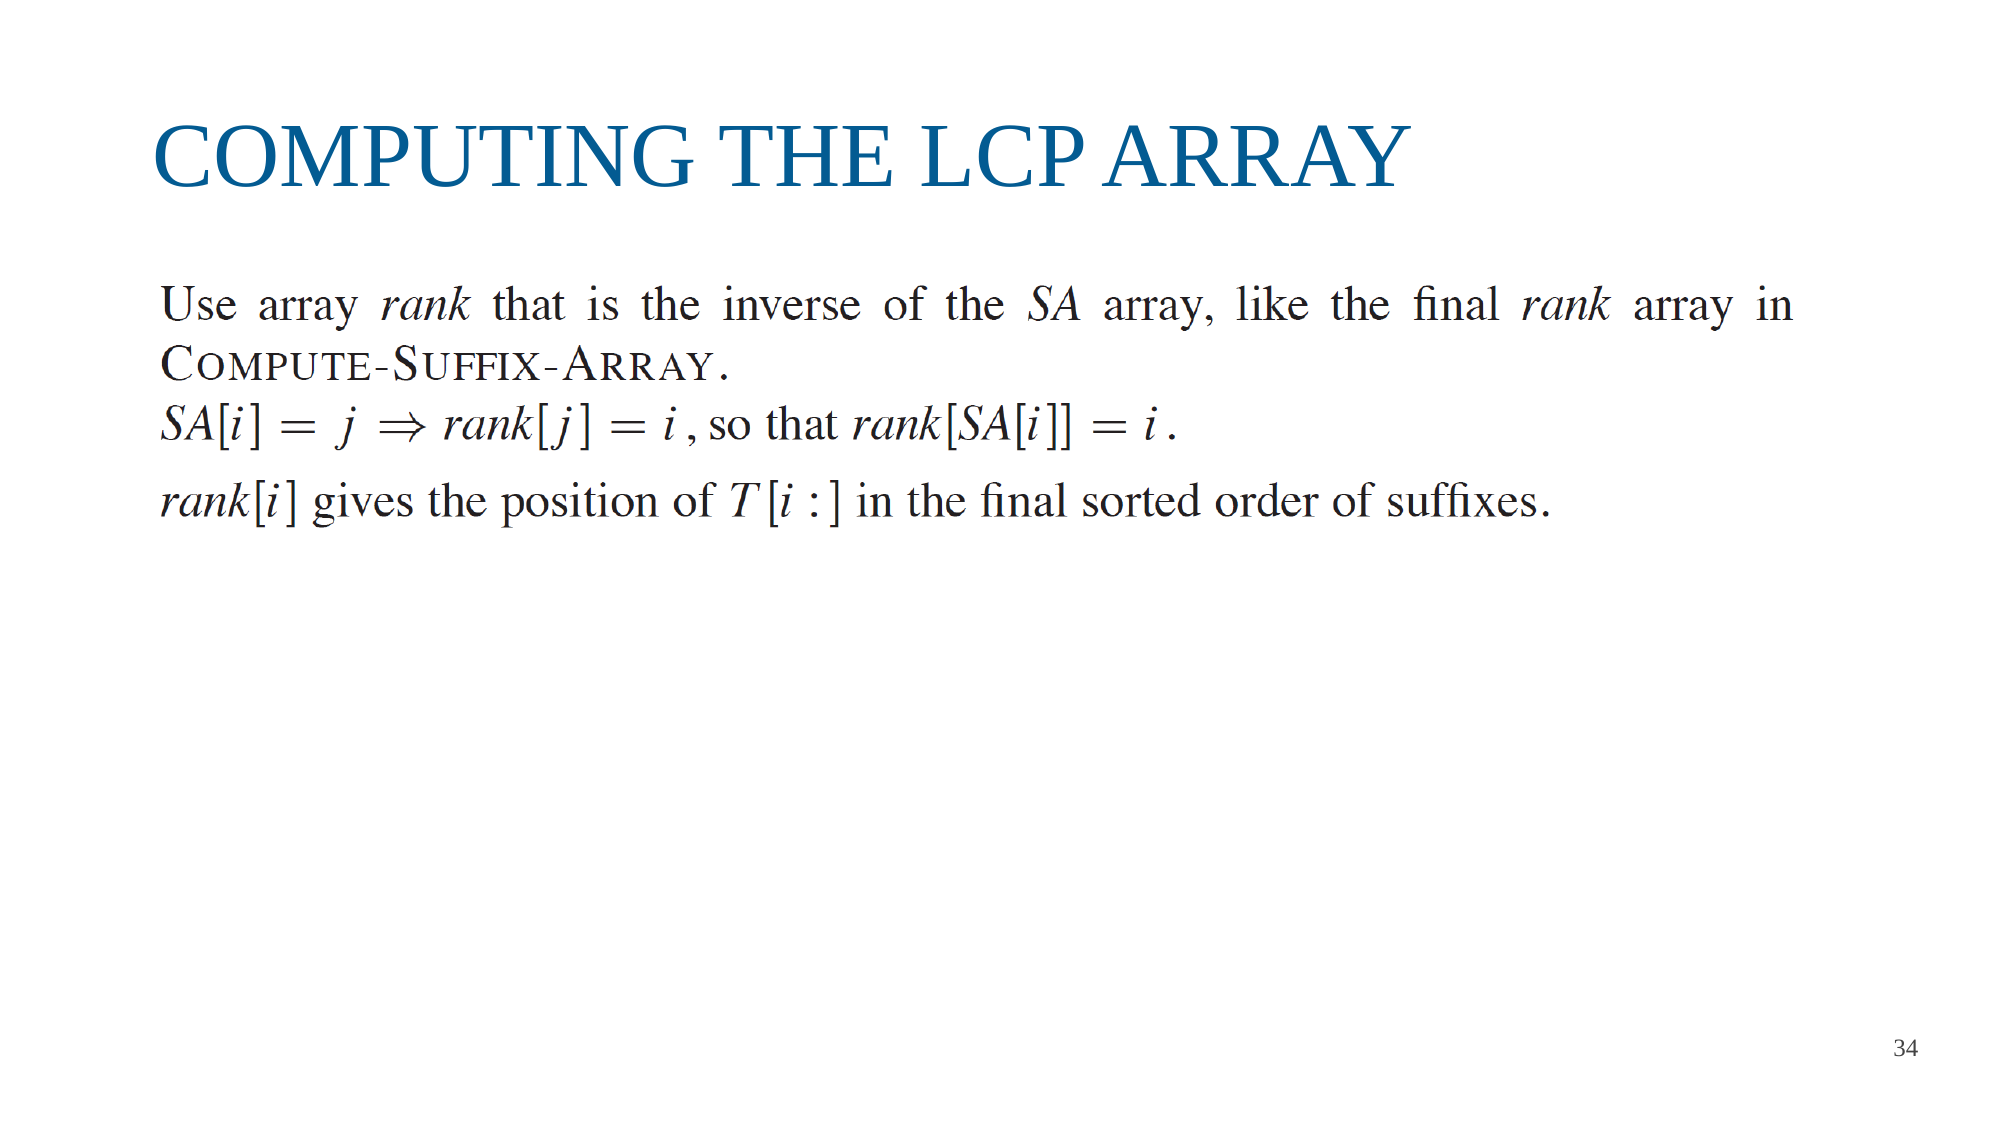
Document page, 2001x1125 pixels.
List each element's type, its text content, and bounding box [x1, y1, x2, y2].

title COMPUTING THE LCP ARRAY [137, 48, 1863, 266]
slide_number 34 [1483, 1016, 1934, 1077]
picture [147, 271, 1853, 546]
